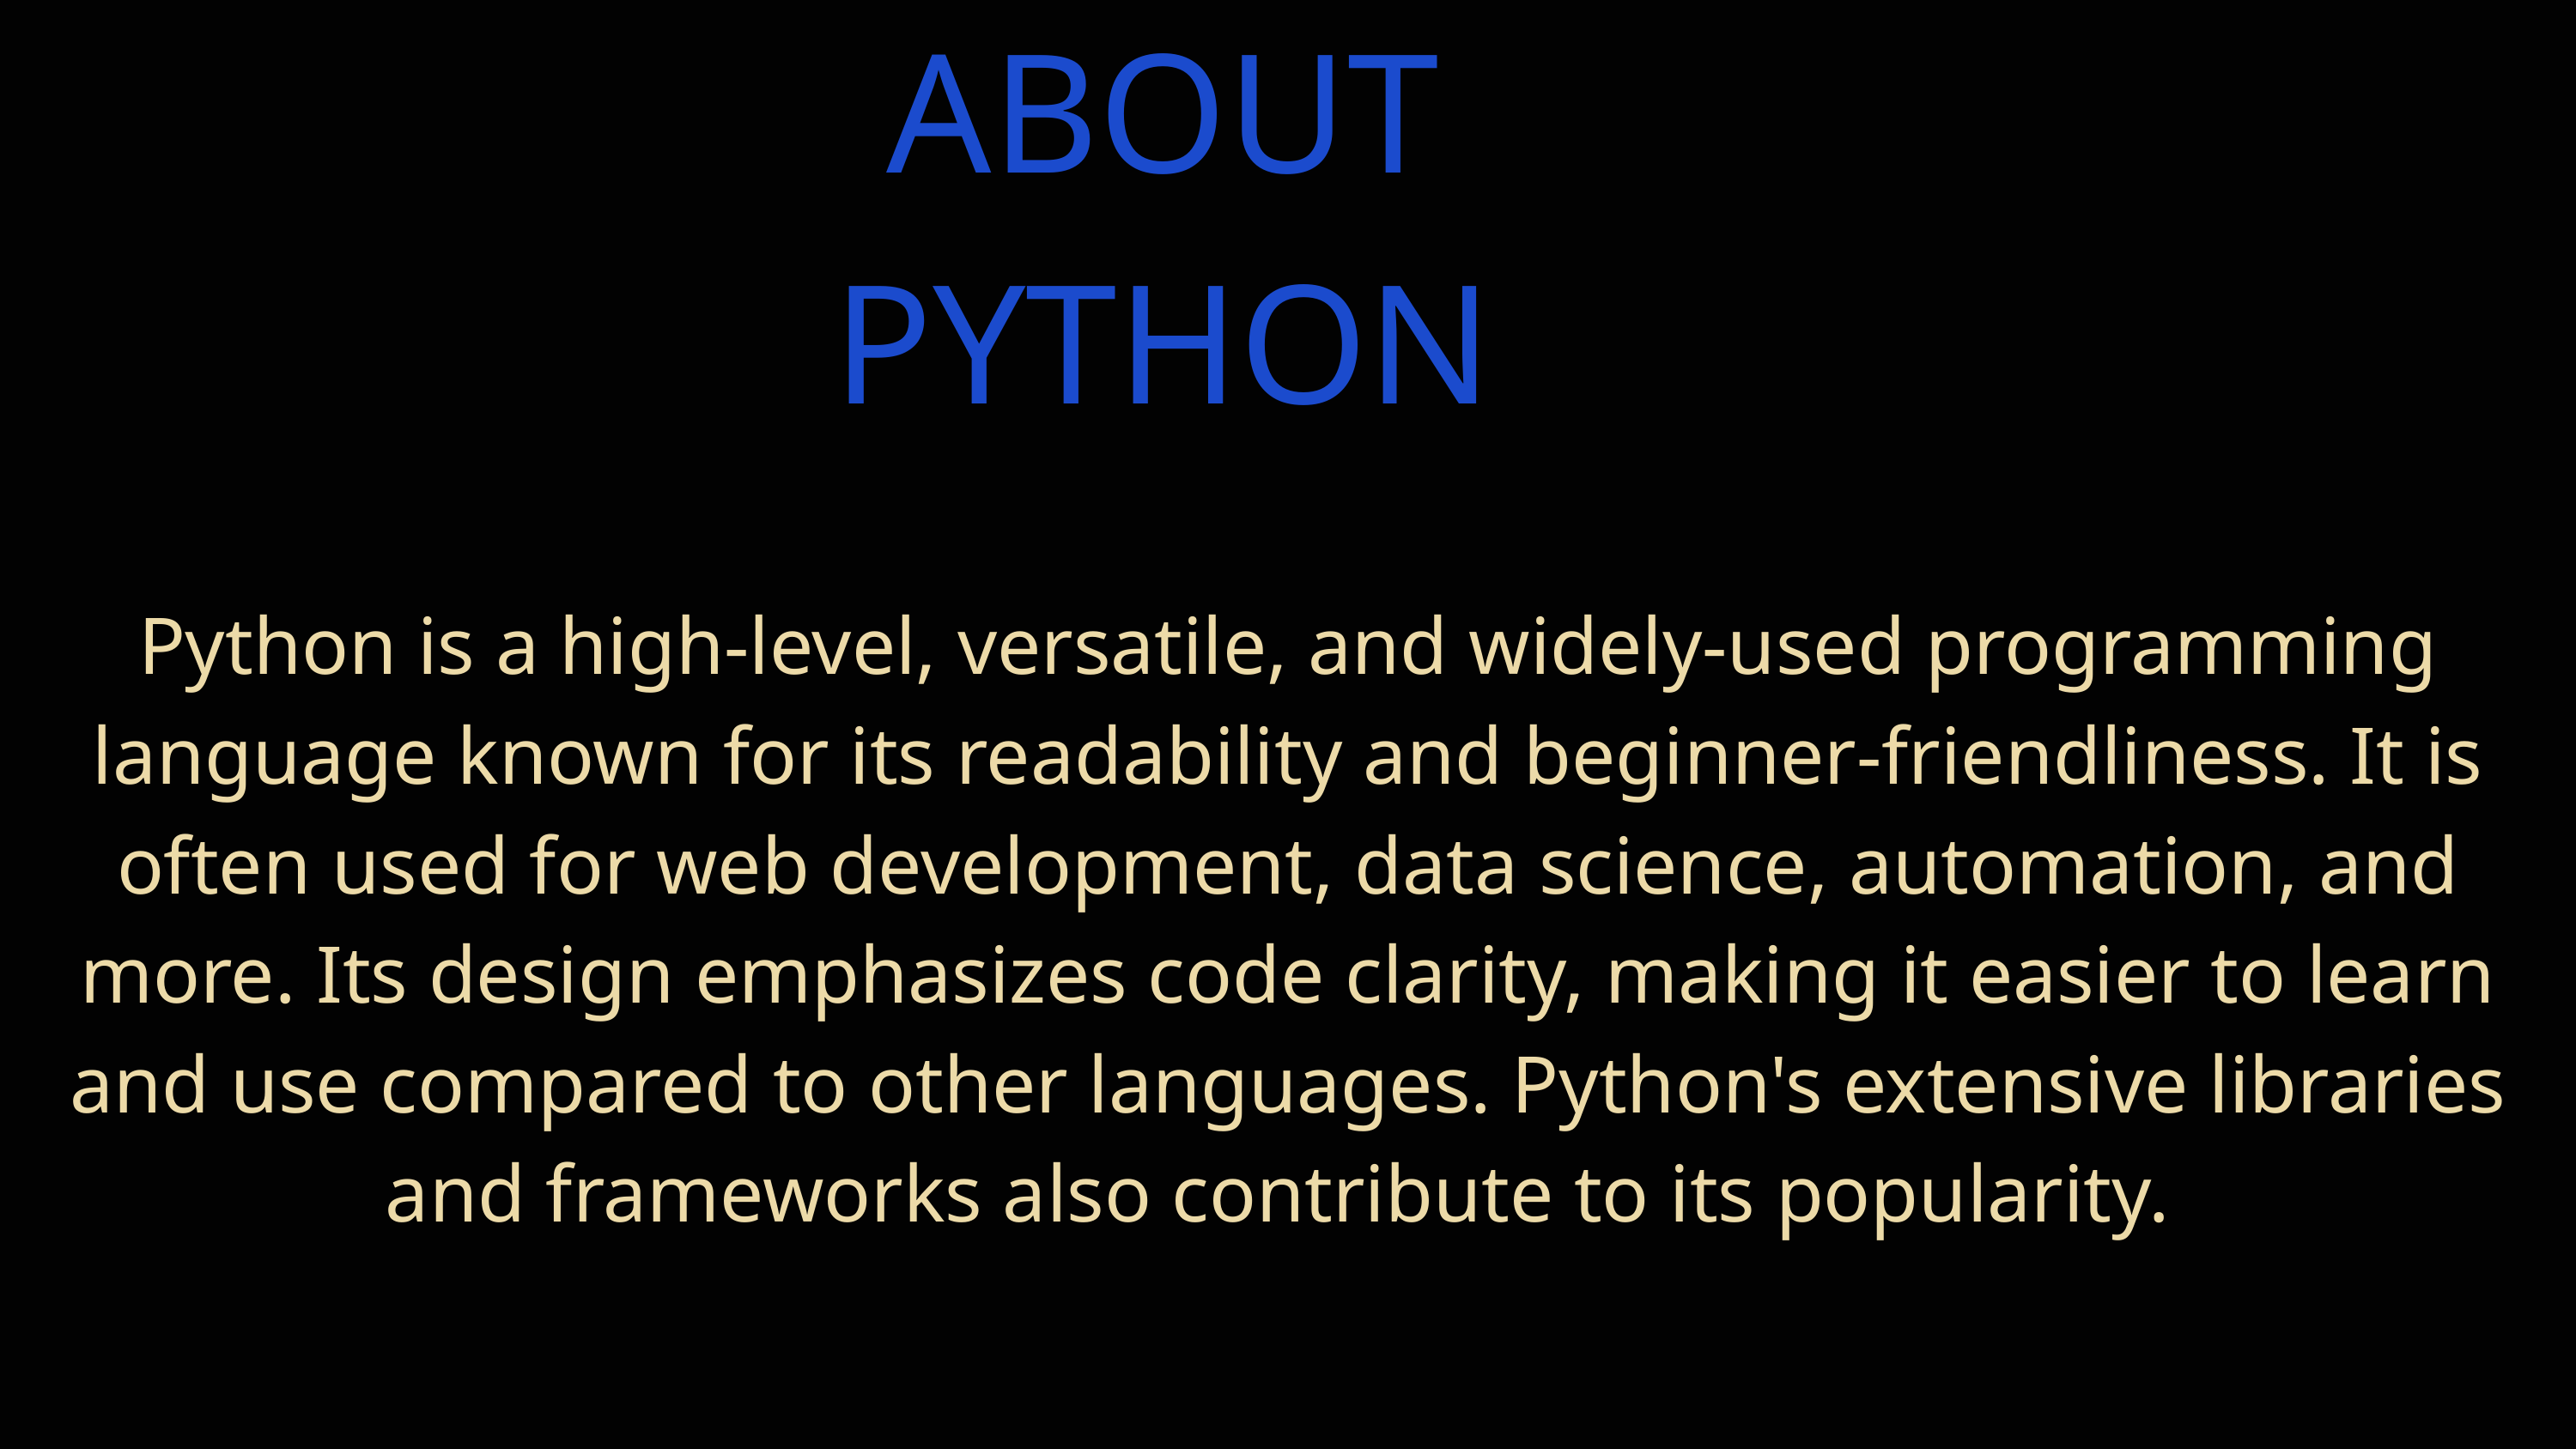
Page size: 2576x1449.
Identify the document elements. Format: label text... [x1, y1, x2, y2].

text_box ABOUT PYTHON [758, 0, 1568, 437]
text_box Python is a high-level, versatile, and widely-used programming language known for its readability and beginner-friendliness. It is often used for web development, data science, automation, and more. Its design emphasizes code clarity, making it easier to learn and use compared to other languages. Python's extensive libraries and frameworks also contribute to its popularity. [42, 580, 2534, 1239]
